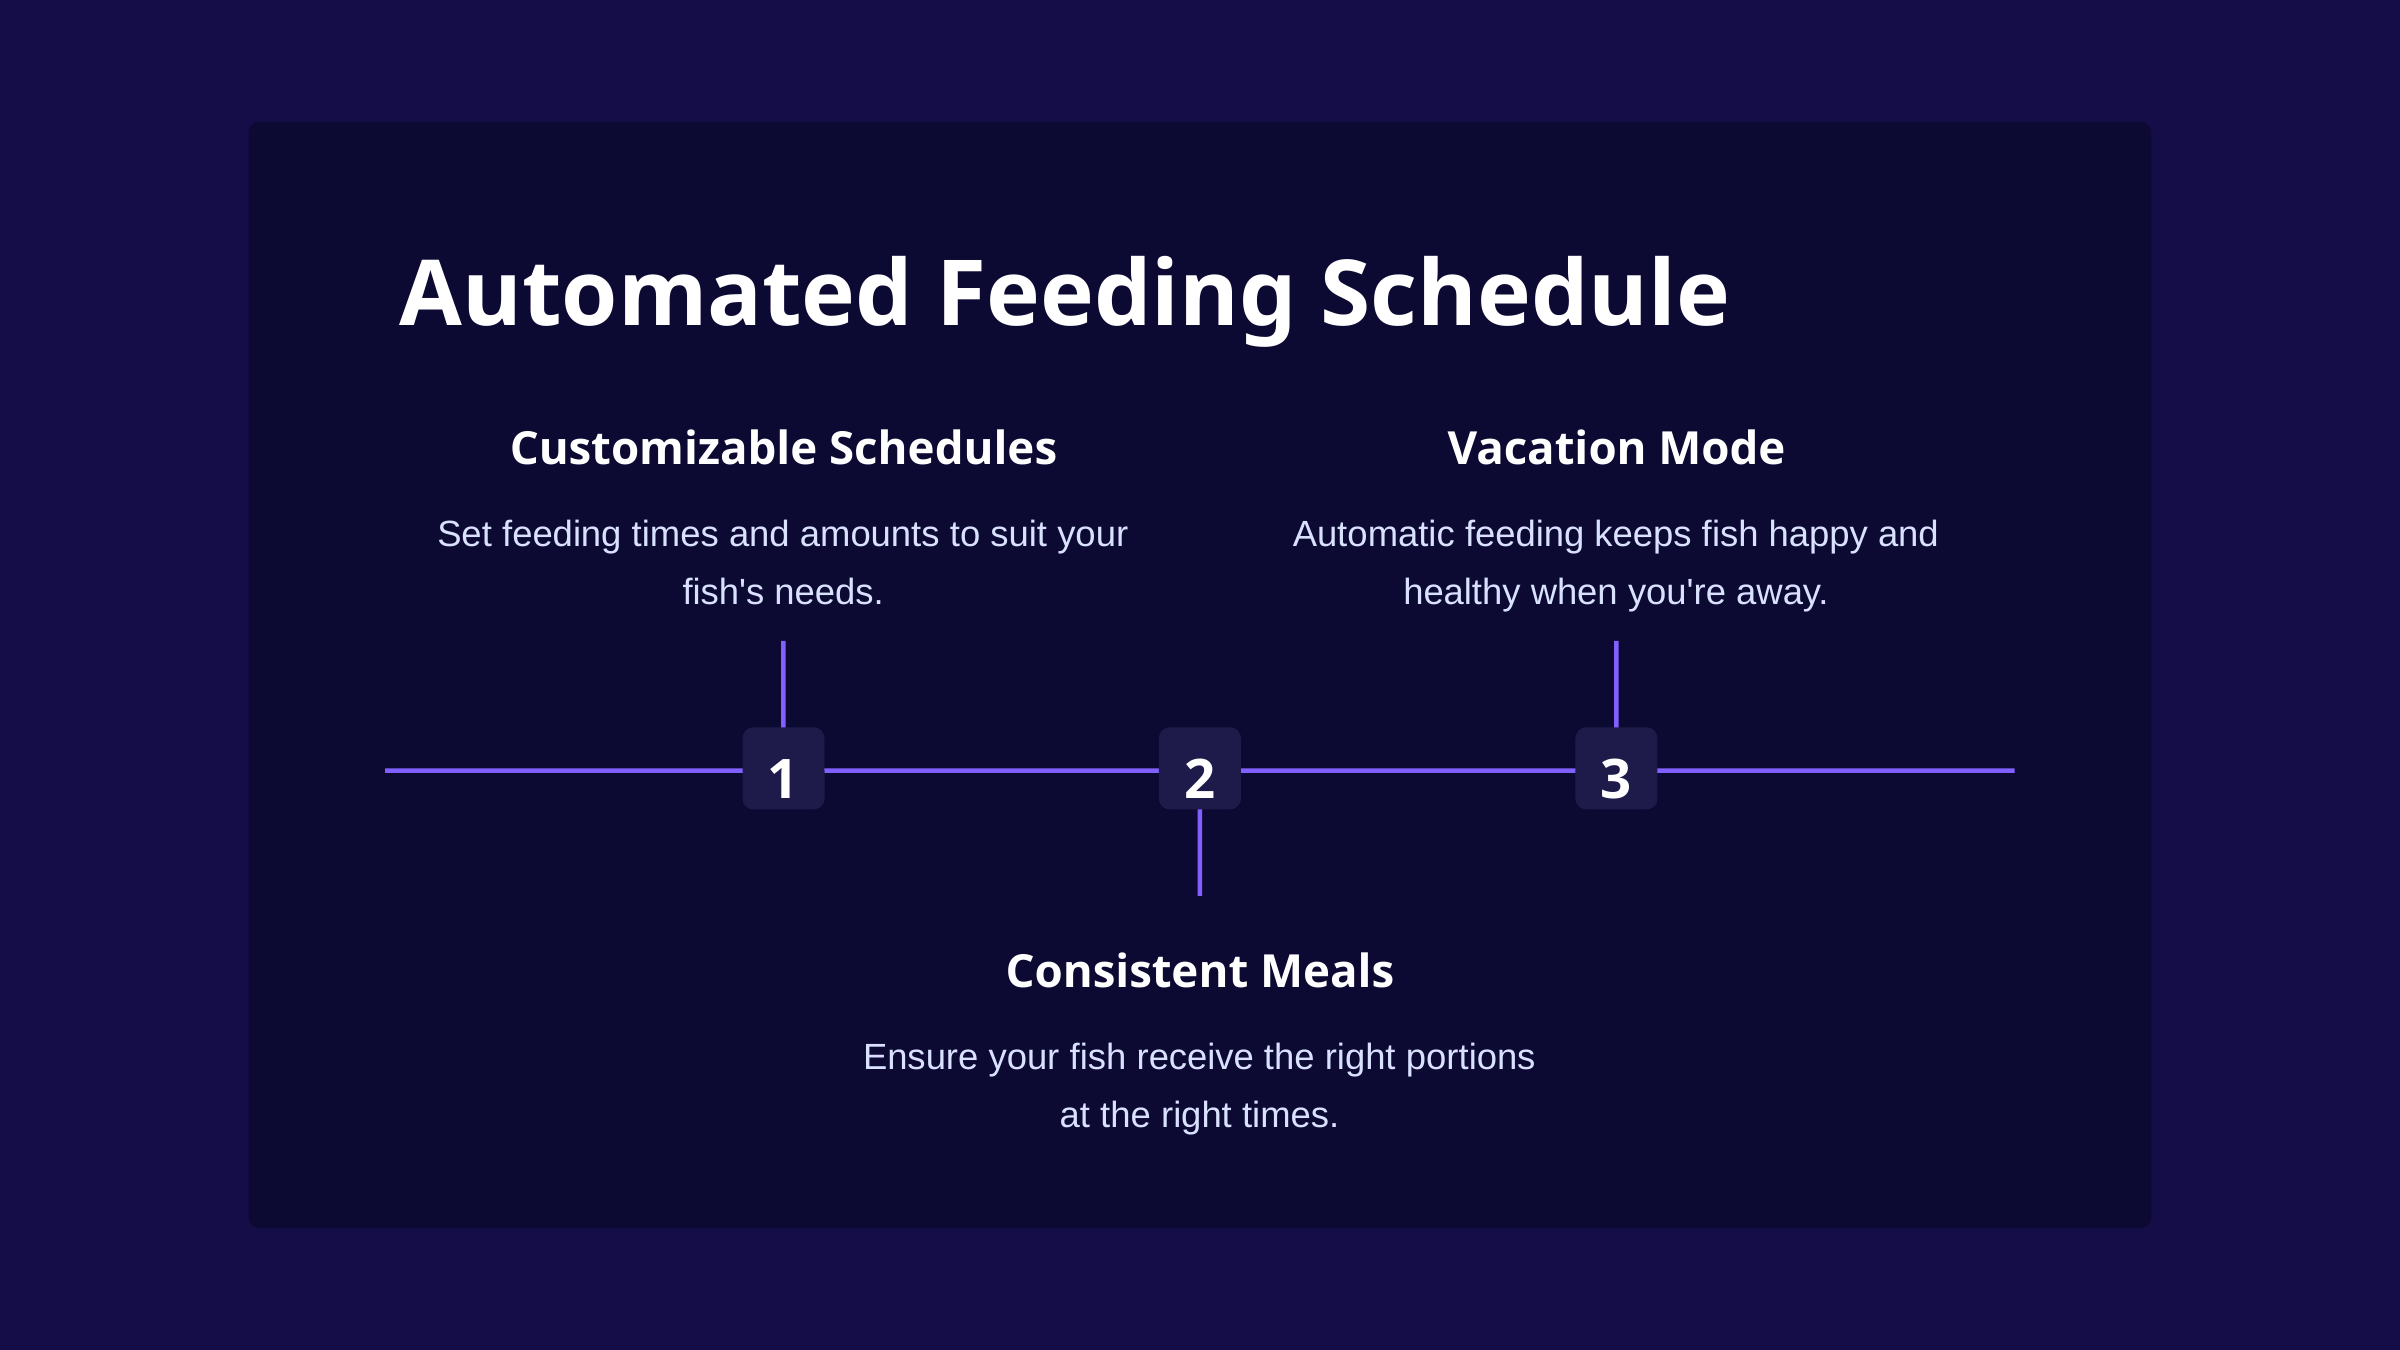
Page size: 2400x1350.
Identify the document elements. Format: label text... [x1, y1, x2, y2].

text_box [248, 121, 2152, 1229]
text_box Automated Feeding Schedule [385, 222, 1877, 337]
text_box 3 [1598, 734, 1634, 803]
text_box Consistent Meals [972, 932, 1428, 990]
text_box [742, 727, 825, 810]
text_box 1 [772, 734, 795, 803]
text_box [385, 768, 742, 773]
text_box [825, 768, 1158, 773]
text_box Automatic feeding keeps fish happy and healthy when you're away. [1254, 487, 1979, 605]
text_box Ensure your fish receive the right portions at the right times. [838, 1011, 1562, 1128]
text_box [1241, 768, 1575, 773]
text_box Vacation Mode [1388, 408, 1845, 466]
text_box [1575, 727, 1658, 810]
text_box Customizable Schedules [472, 408, 1095, 466]
text_box [1658, 768, 2015, 773]
text_box 2 [1182, 734, 1217, 803]
text_box [1158, 727, 1241, 810]
text_box [1197, 810, 1203, 896]
text_box [0, 0, 2400, 1350]
text_box Set feeding times and amounts to suit your fish's needs. [421, 487, 1146, 605]
text_box [1614, 640, 1619, 727]
text_box [781, 640, 786, 727]
